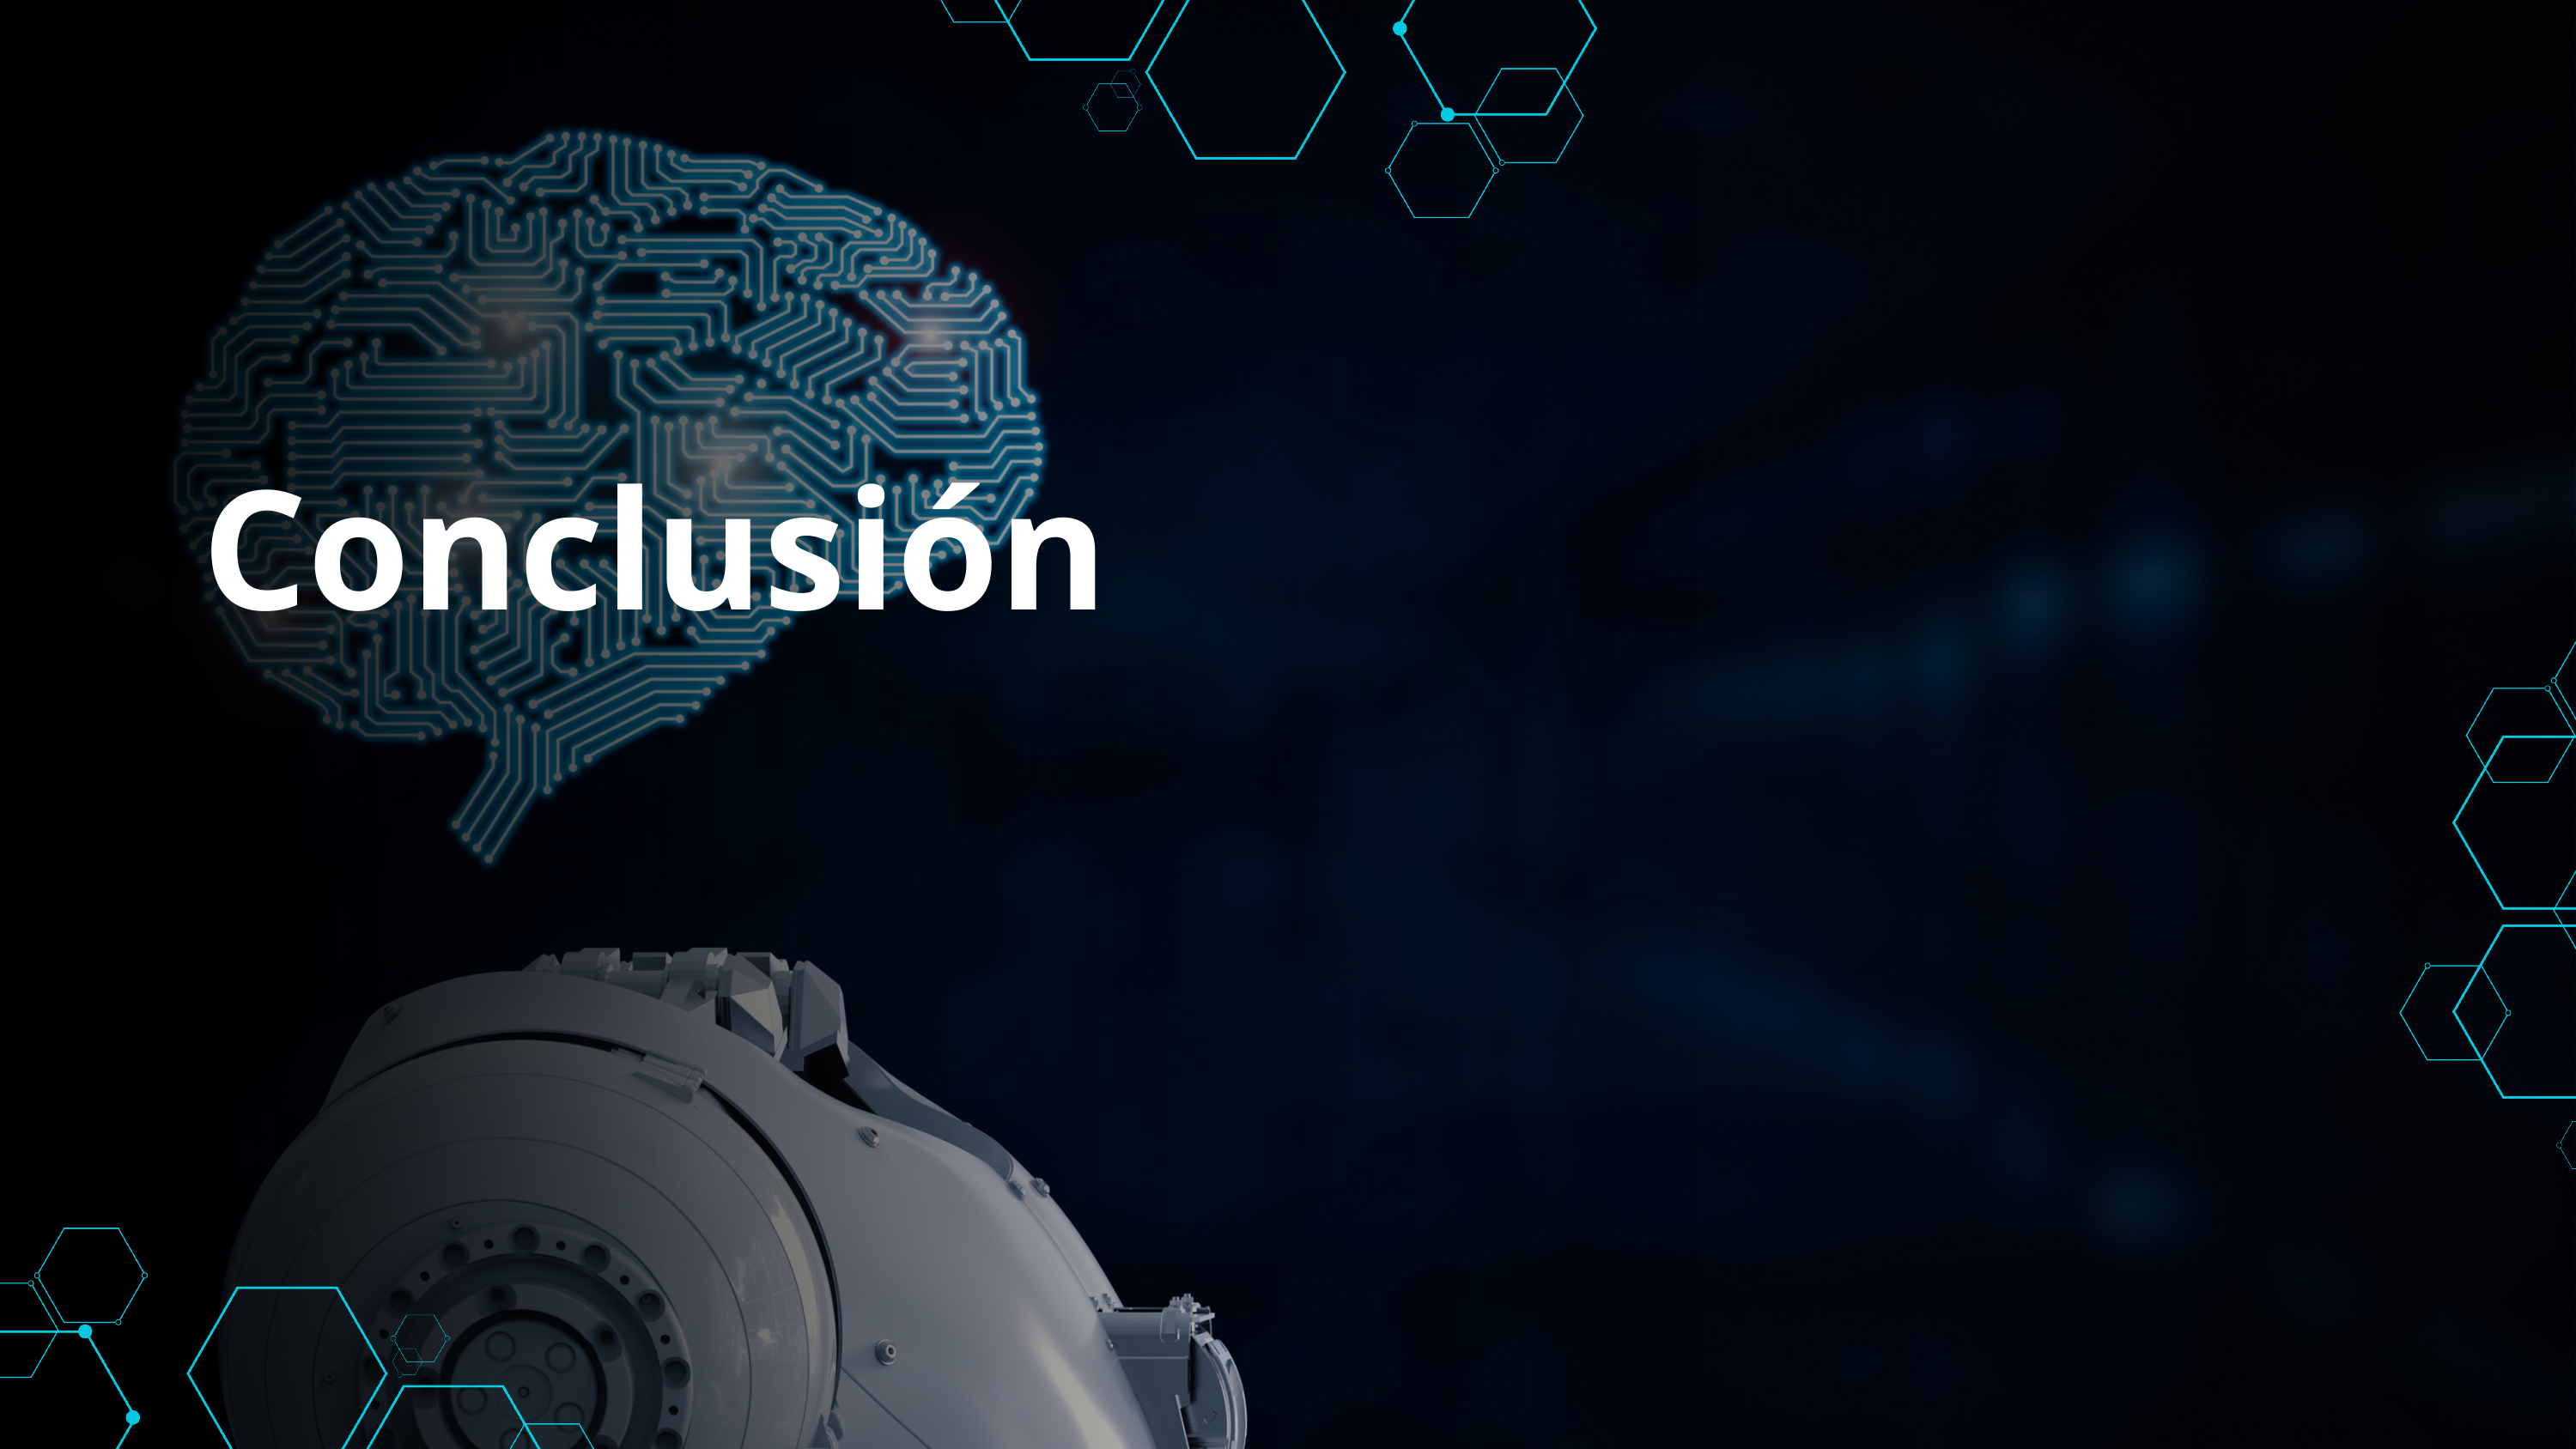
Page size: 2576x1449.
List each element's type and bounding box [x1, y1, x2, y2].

text_box [0, 0, 1701, 1449]
text_box [2399, 633, 2576, 1256]
text_box [1701, 0, 2576, 1449]
